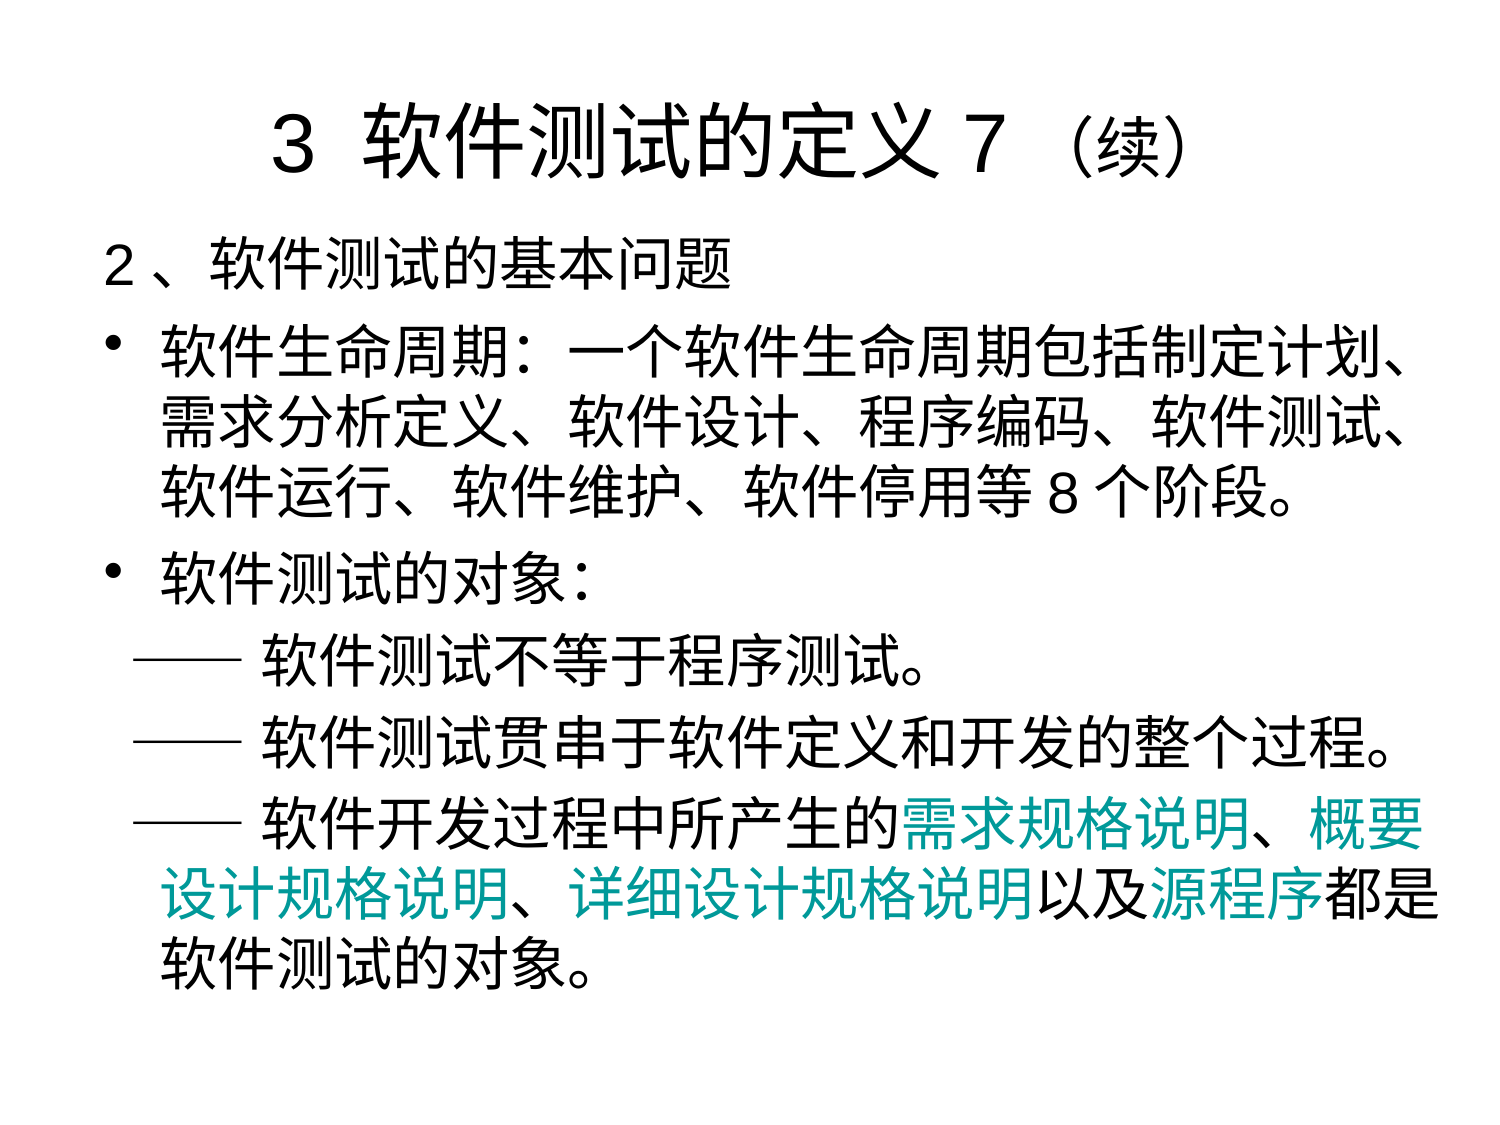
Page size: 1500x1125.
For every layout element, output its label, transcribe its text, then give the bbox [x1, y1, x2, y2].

list 2、软件测试的基本问题 软件生命周期：一个软件生命周期包括制定计划、需求分析定义、软件设计、程序编码、软件测试、软件运行、软件维护、软件停用等8个阶段。 软件测试的对象： ——软件测试不等于程序测试。 ——软件测试贯串于软件定义和开发的整个过程。 ——软件开发过程中所产生的需求规格说明、概要设计规格说明、详细设计规格说明以及源程序都是软件测试的对象。 [88, 220, 1463, 1024]
title 3 软件测试的定义7（续） [75, 45, 1425, 233]
